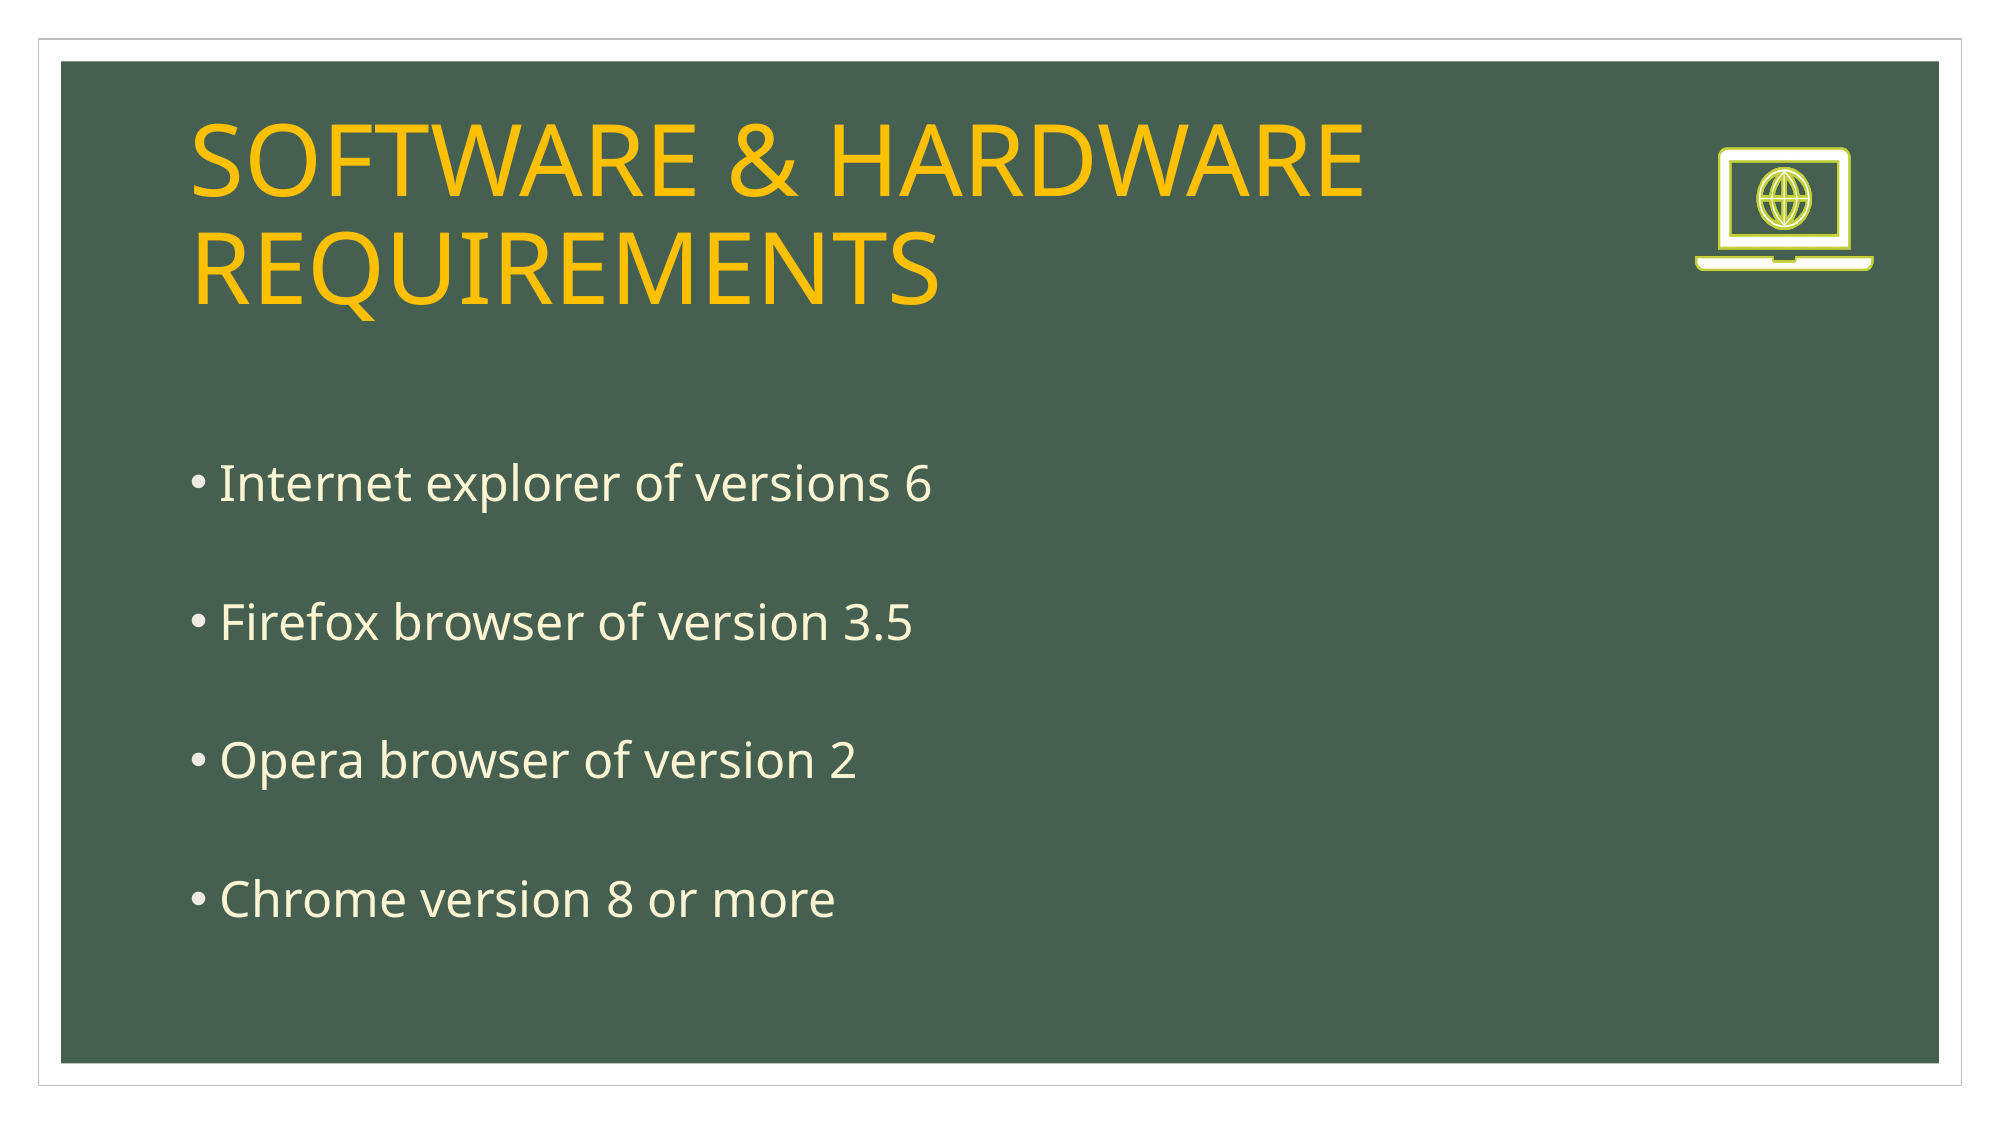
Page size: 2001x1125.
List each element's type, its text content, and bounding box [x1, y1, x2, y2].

picture [1692, 105, 1876, 313]
list Internet explorer of versions 6 Firefox browser of version 3.5 Opera browser of version 2 Chrome version 8 or more [174, 383, 1825, 1020]
title SOFTWARE & HARDWARE REQUIREMENTS [174, 105, 1825, 331]
